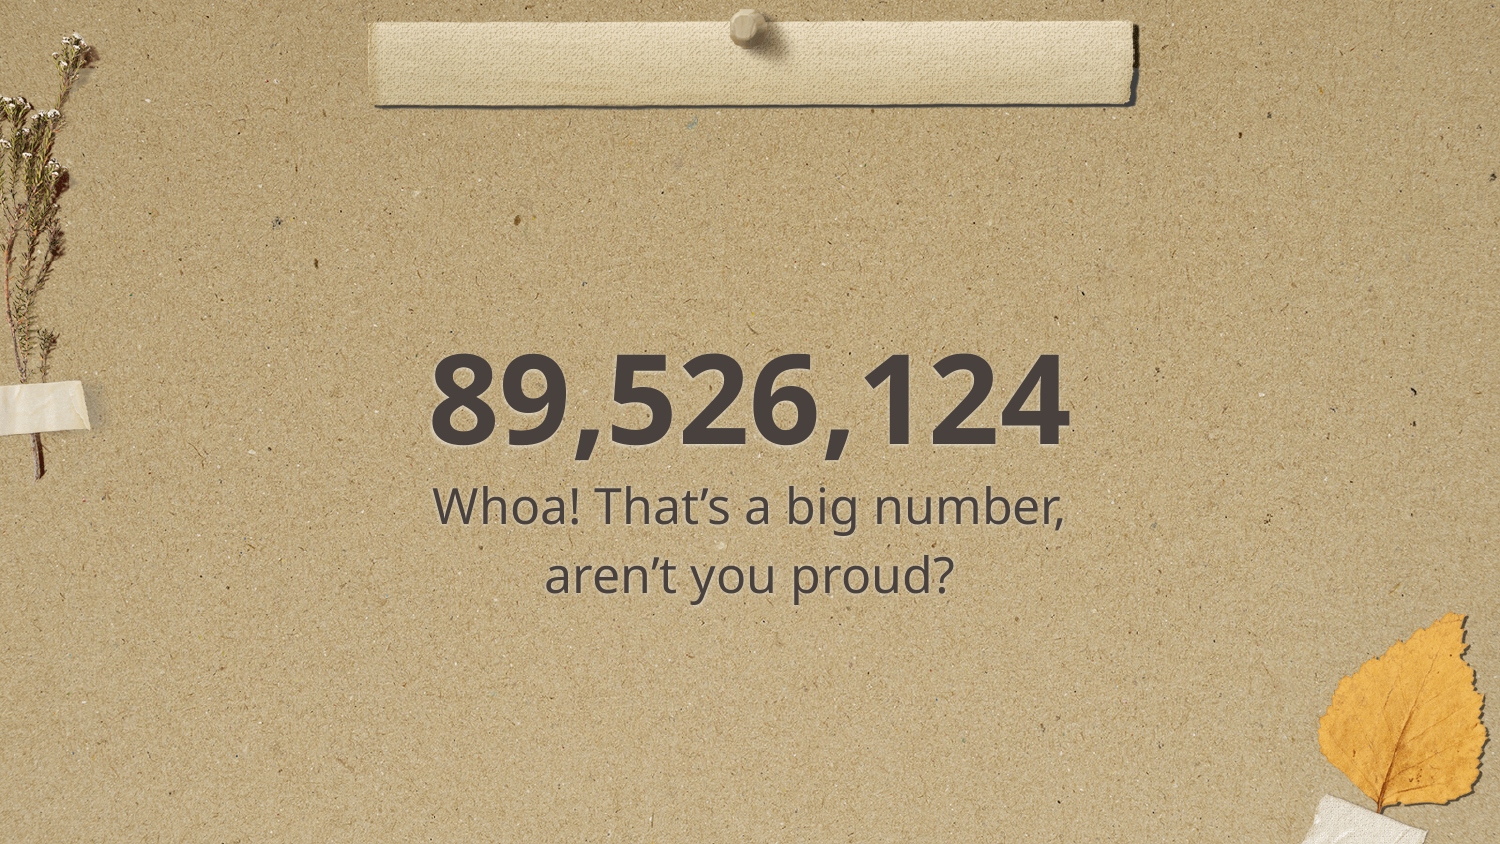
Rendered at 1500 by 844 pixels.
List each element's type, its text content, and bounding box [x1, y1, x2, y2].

subtitle Whoa! That’s a big number, aren’t you proud? [419, 465, 1081, 595]
picture [0, 0, 1500, 844]
slide_number [1391, 779, 1482, 844]
title 89,526,124 [419, 297, 1081, 453]
